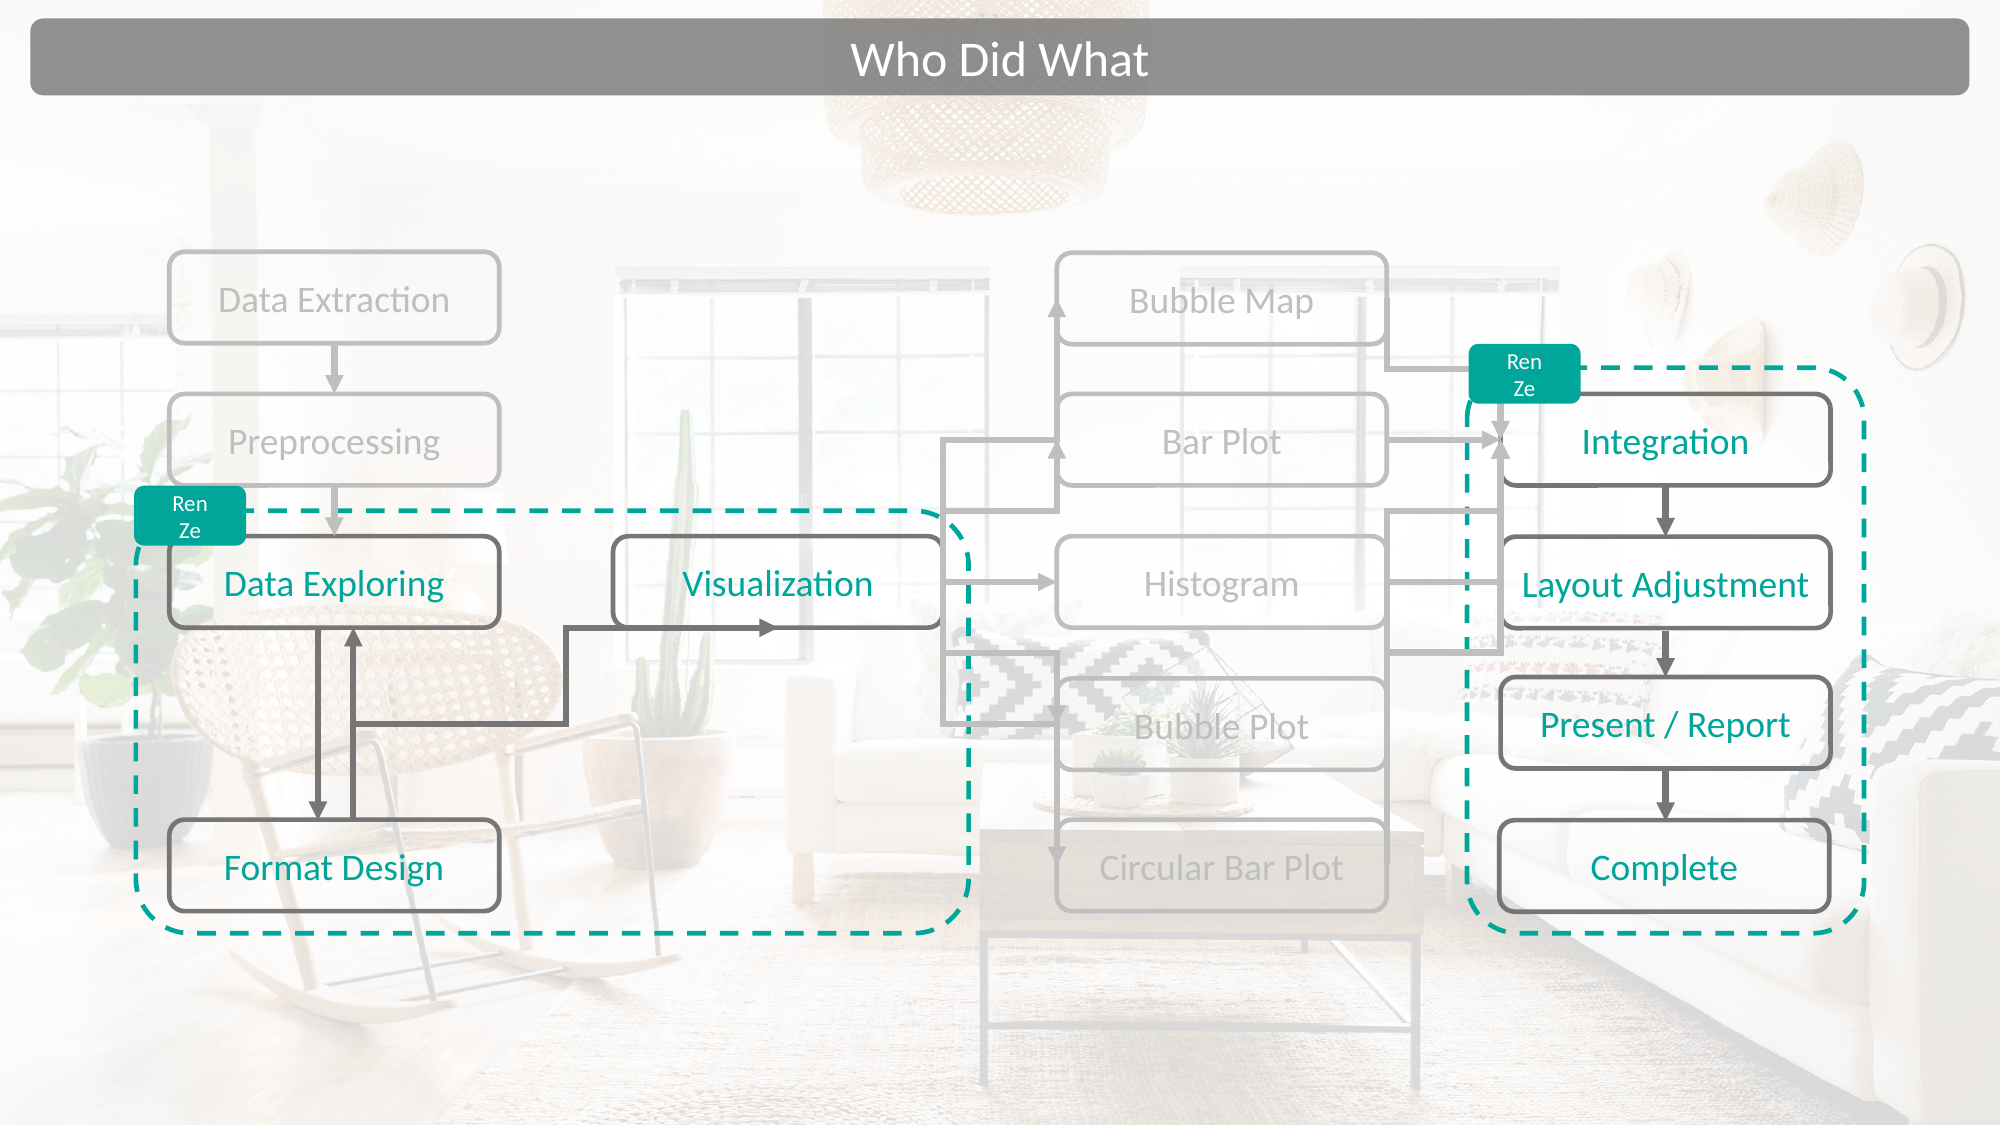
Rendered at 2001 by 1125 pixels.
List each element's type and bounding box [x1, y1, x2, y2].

text_box [169, 251, 1831, 912]
picture [0, 0, 2000, 1125]
